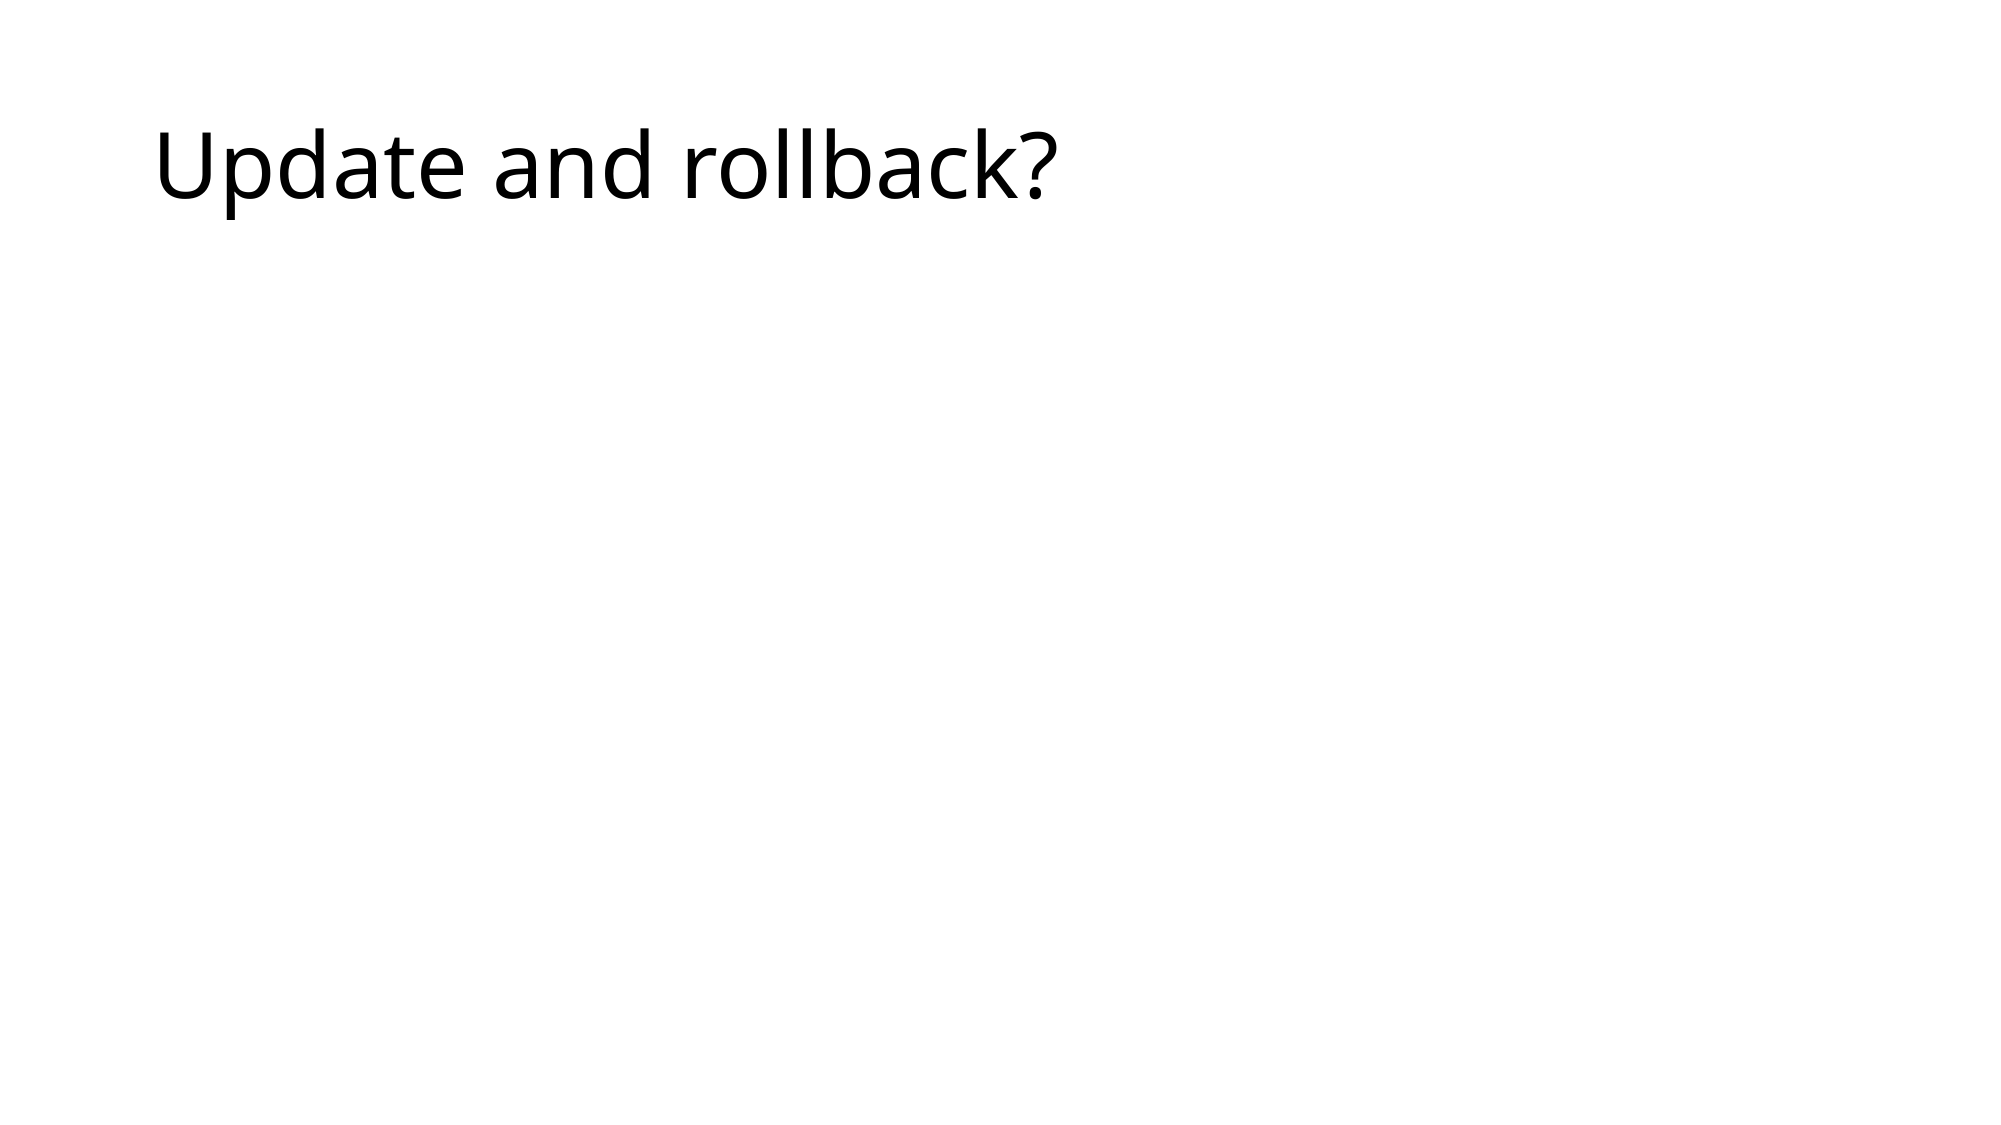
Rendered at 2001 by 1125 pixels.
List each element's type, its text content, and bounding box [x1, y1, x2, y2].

title Update and rollback? [137, 59, 1863, 278]
